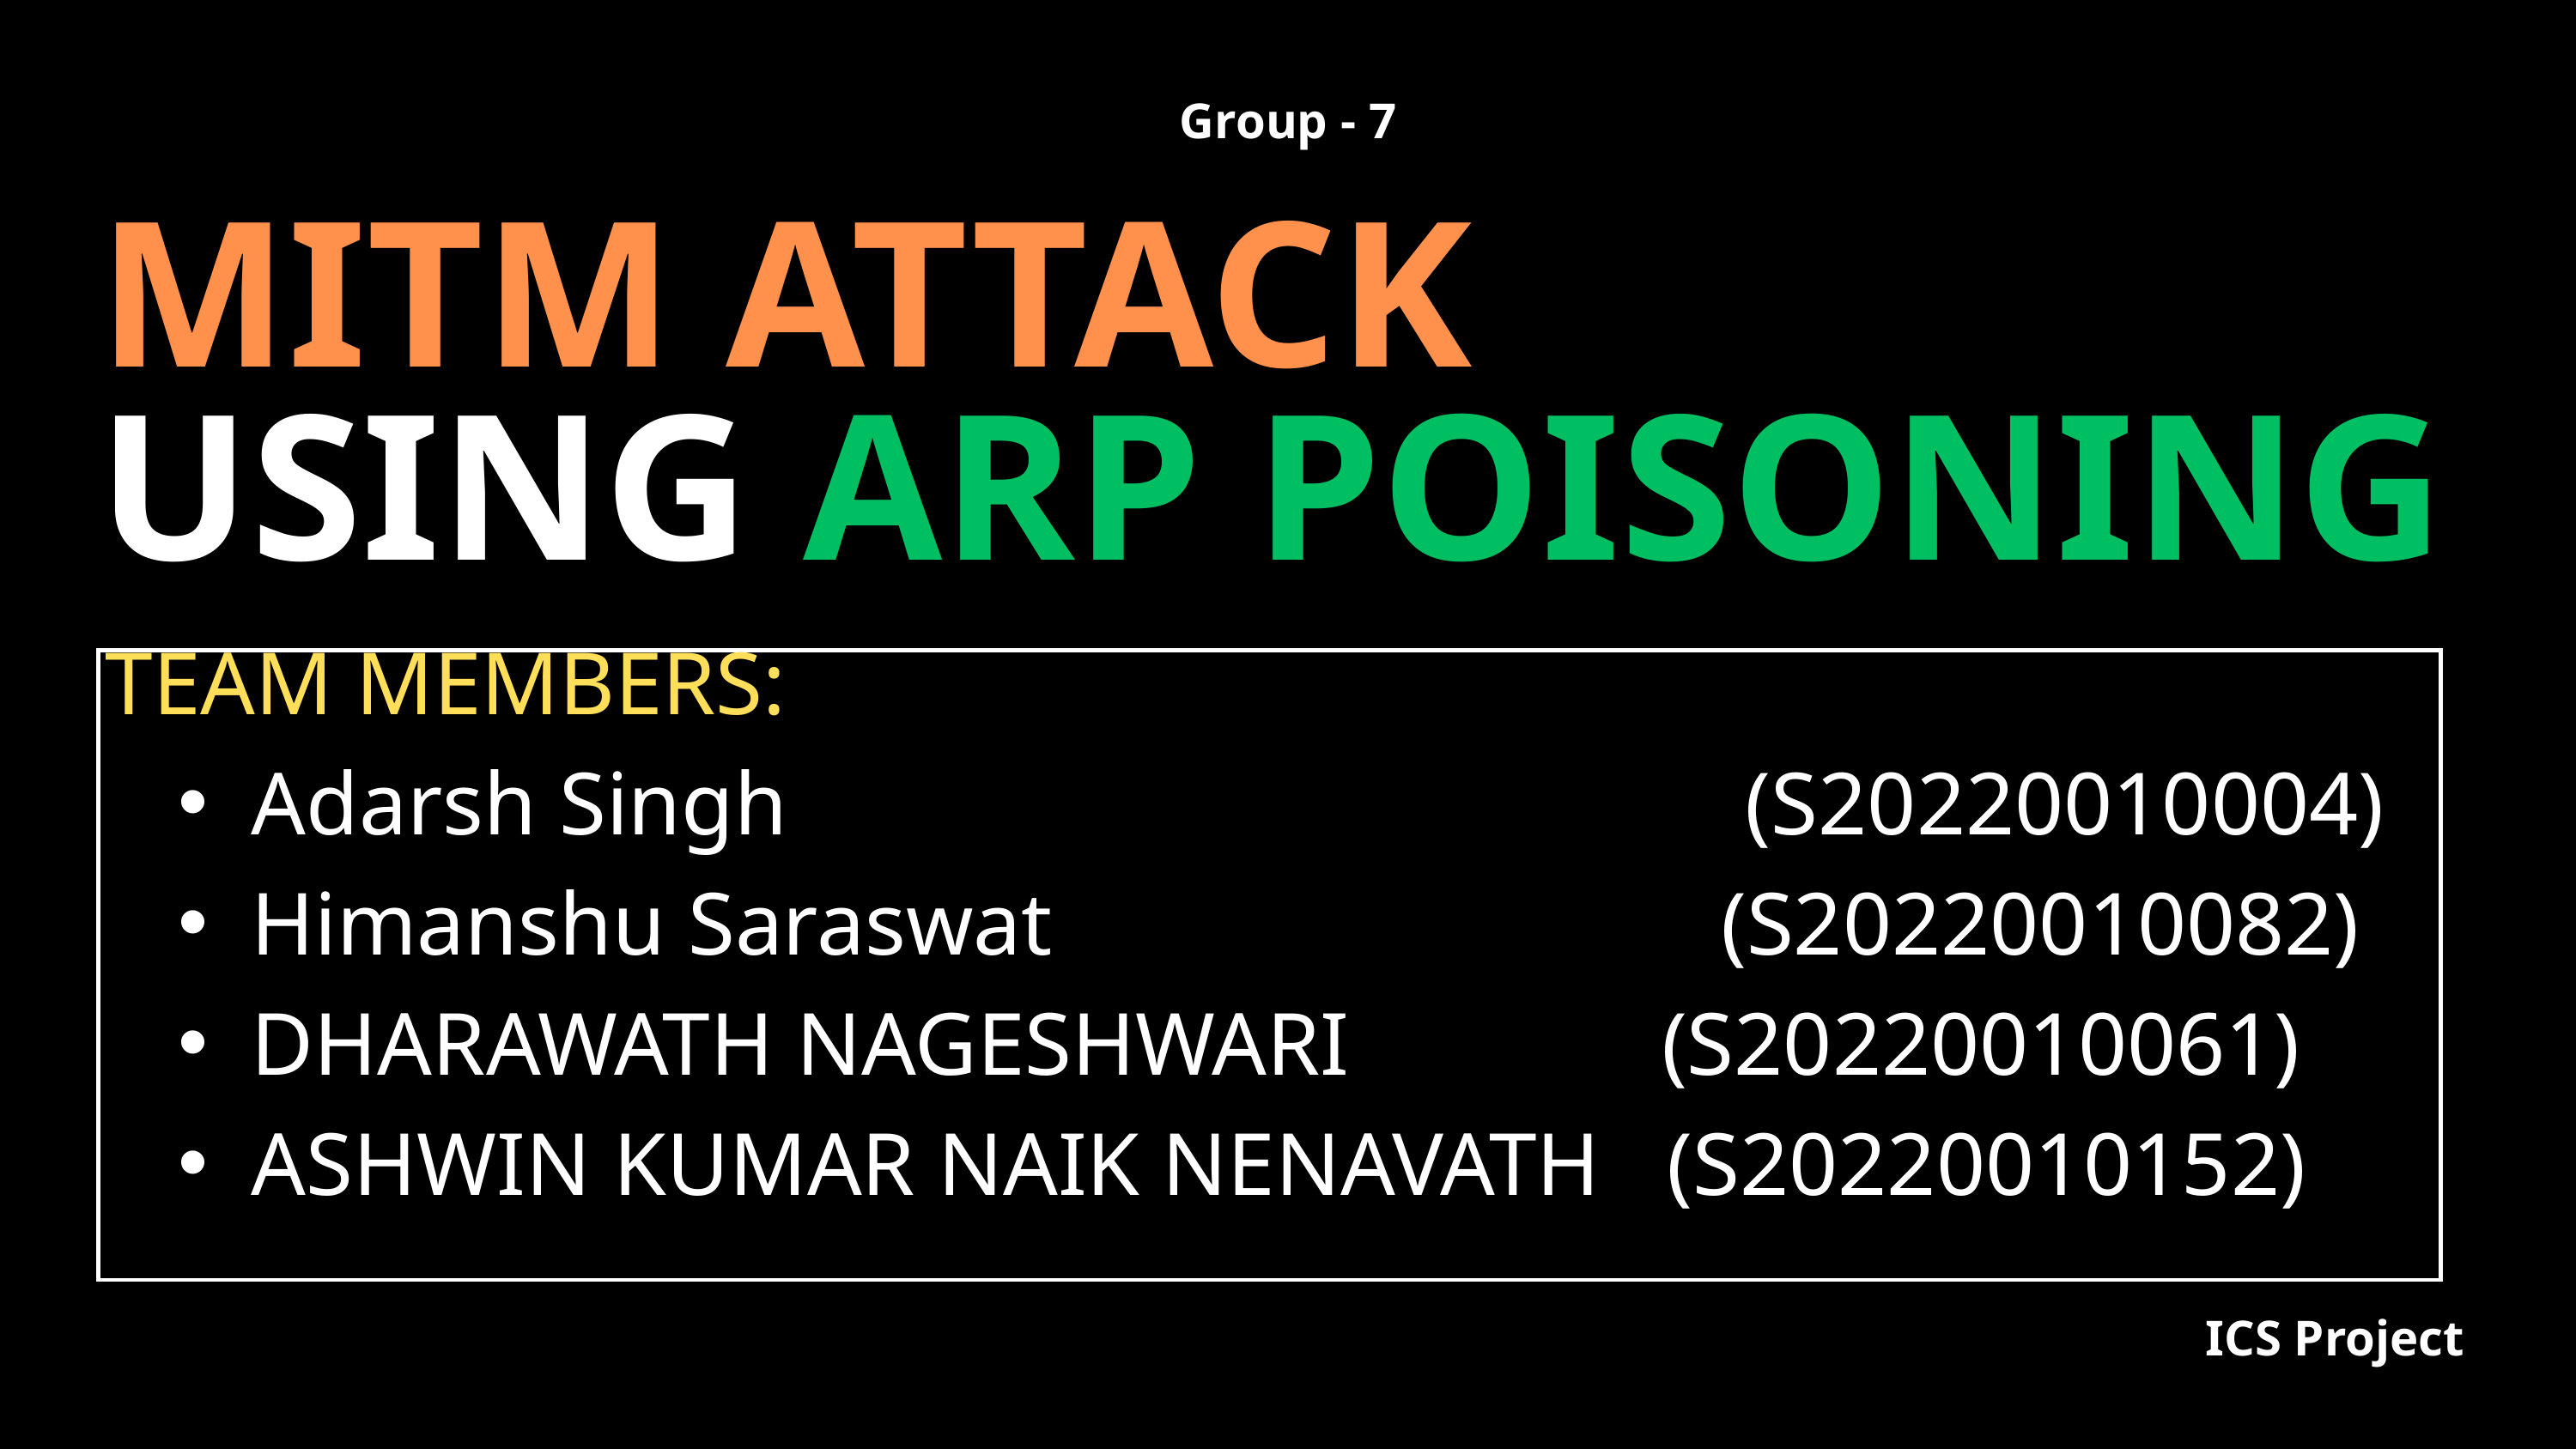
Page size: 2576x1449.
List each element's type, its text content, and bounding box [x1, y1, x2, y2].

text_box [98, 650, 2441, 1281]
text_box ICS Project [2133, 1297, 2537, 1366]
text_box MITM ATTACK USING ARP POISONING [98, 213, 2478, 601]
text_box Group - 7 [1085, 81, 1490, 149]
